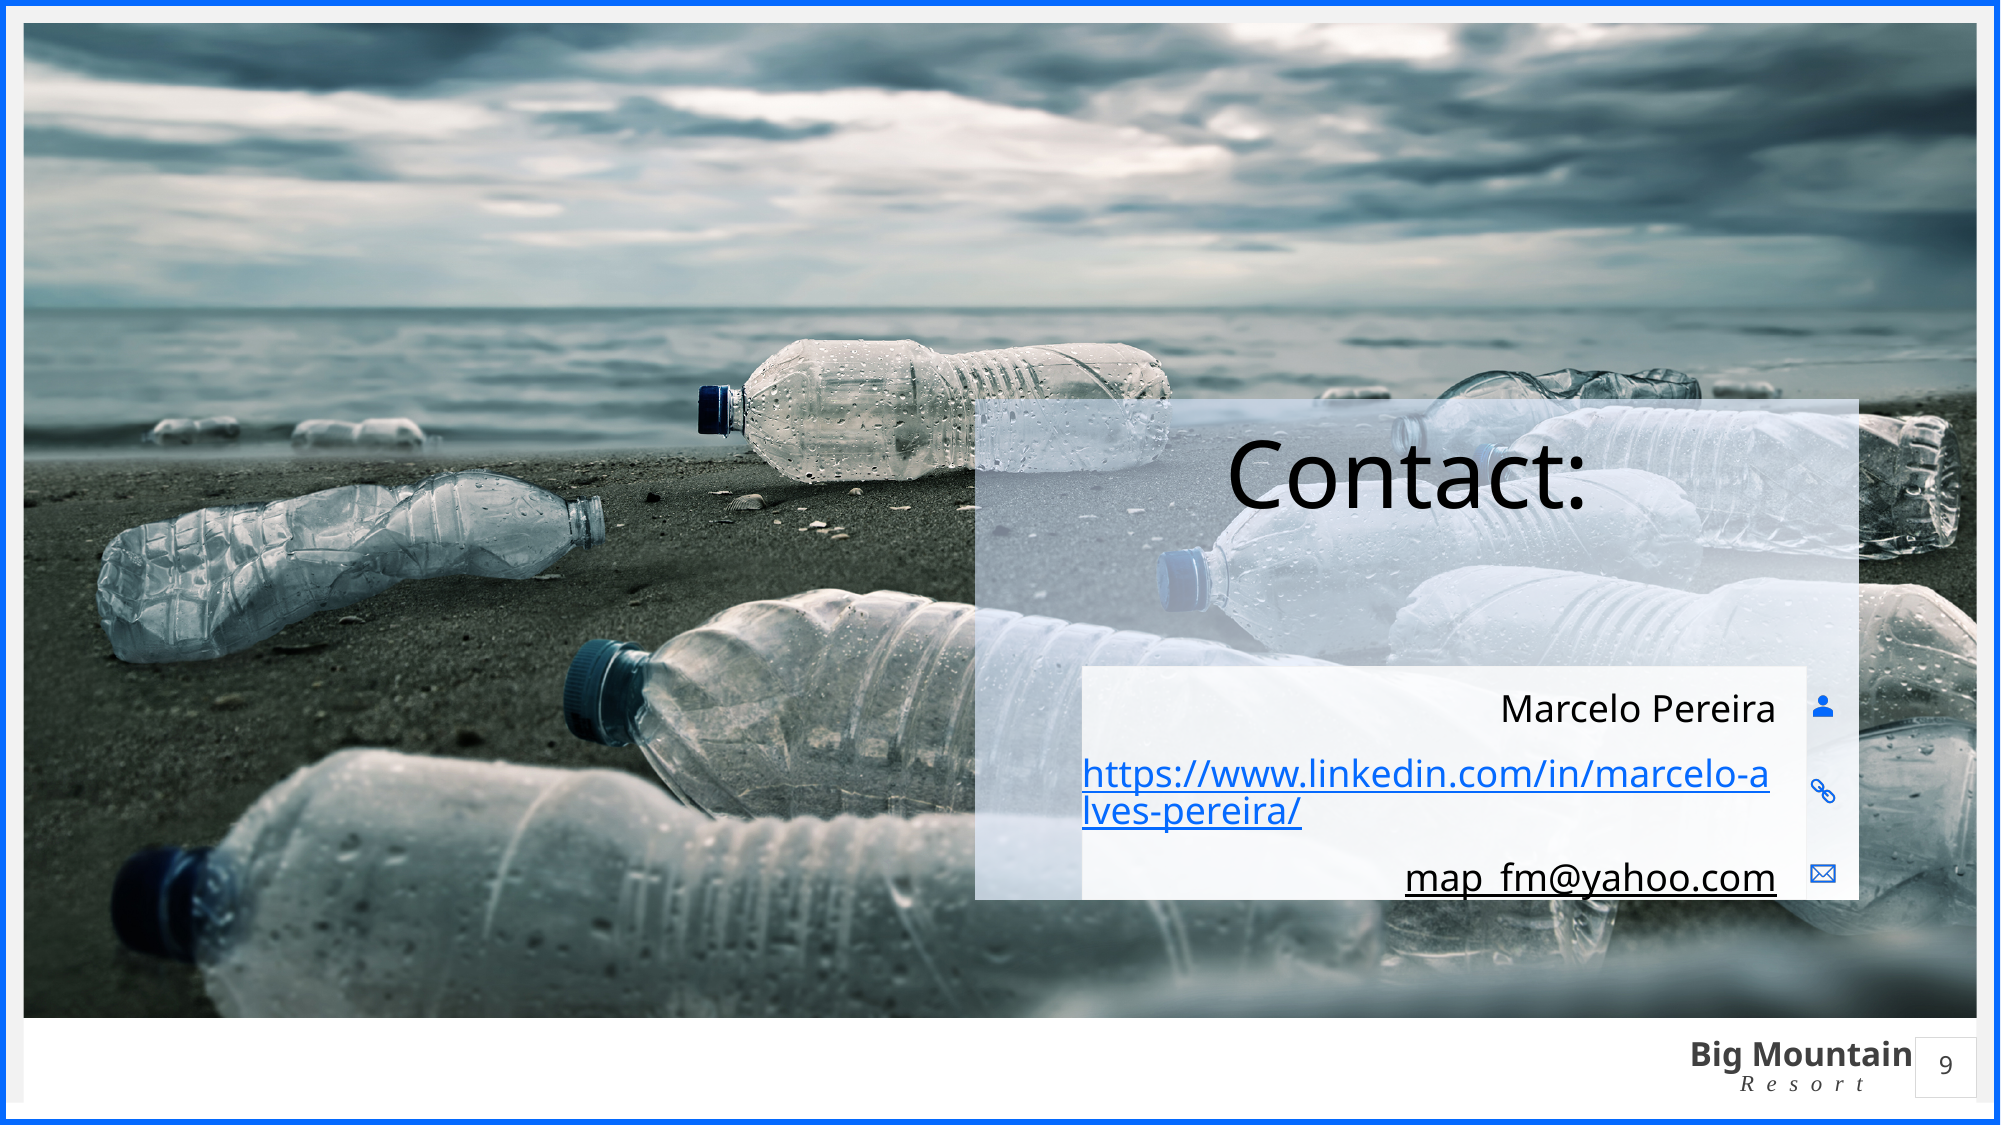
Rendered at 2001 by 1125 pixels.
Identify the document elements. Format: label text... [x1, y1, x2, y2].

picture [23, 23, 1977, 1018]
slide_number 9 [1915, 1037, 1977, 1098]
